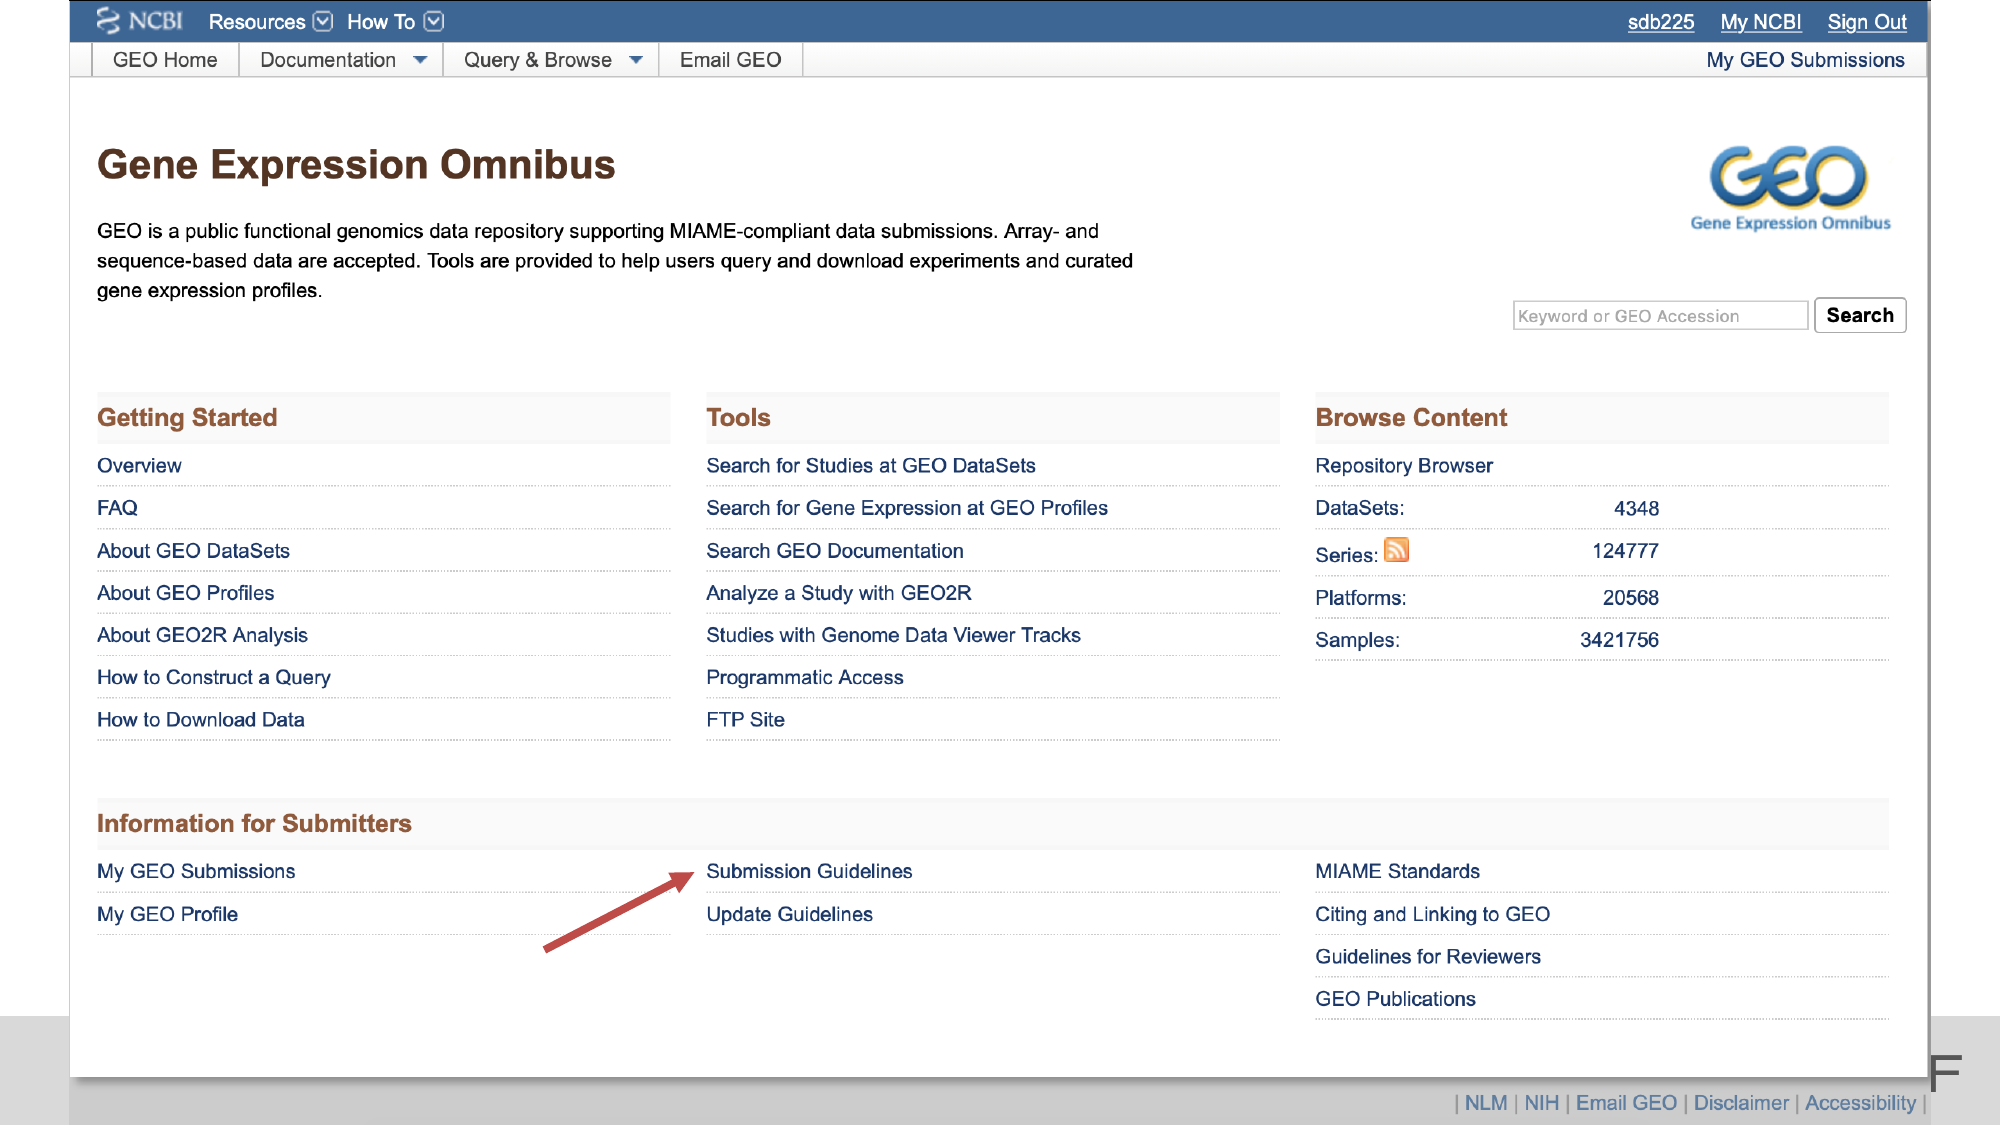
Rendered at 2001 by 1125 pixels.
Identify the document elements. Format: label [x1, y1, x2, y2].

picture [0, 0, 2000, 1125]
text_box [544, 871, 695, 951]
